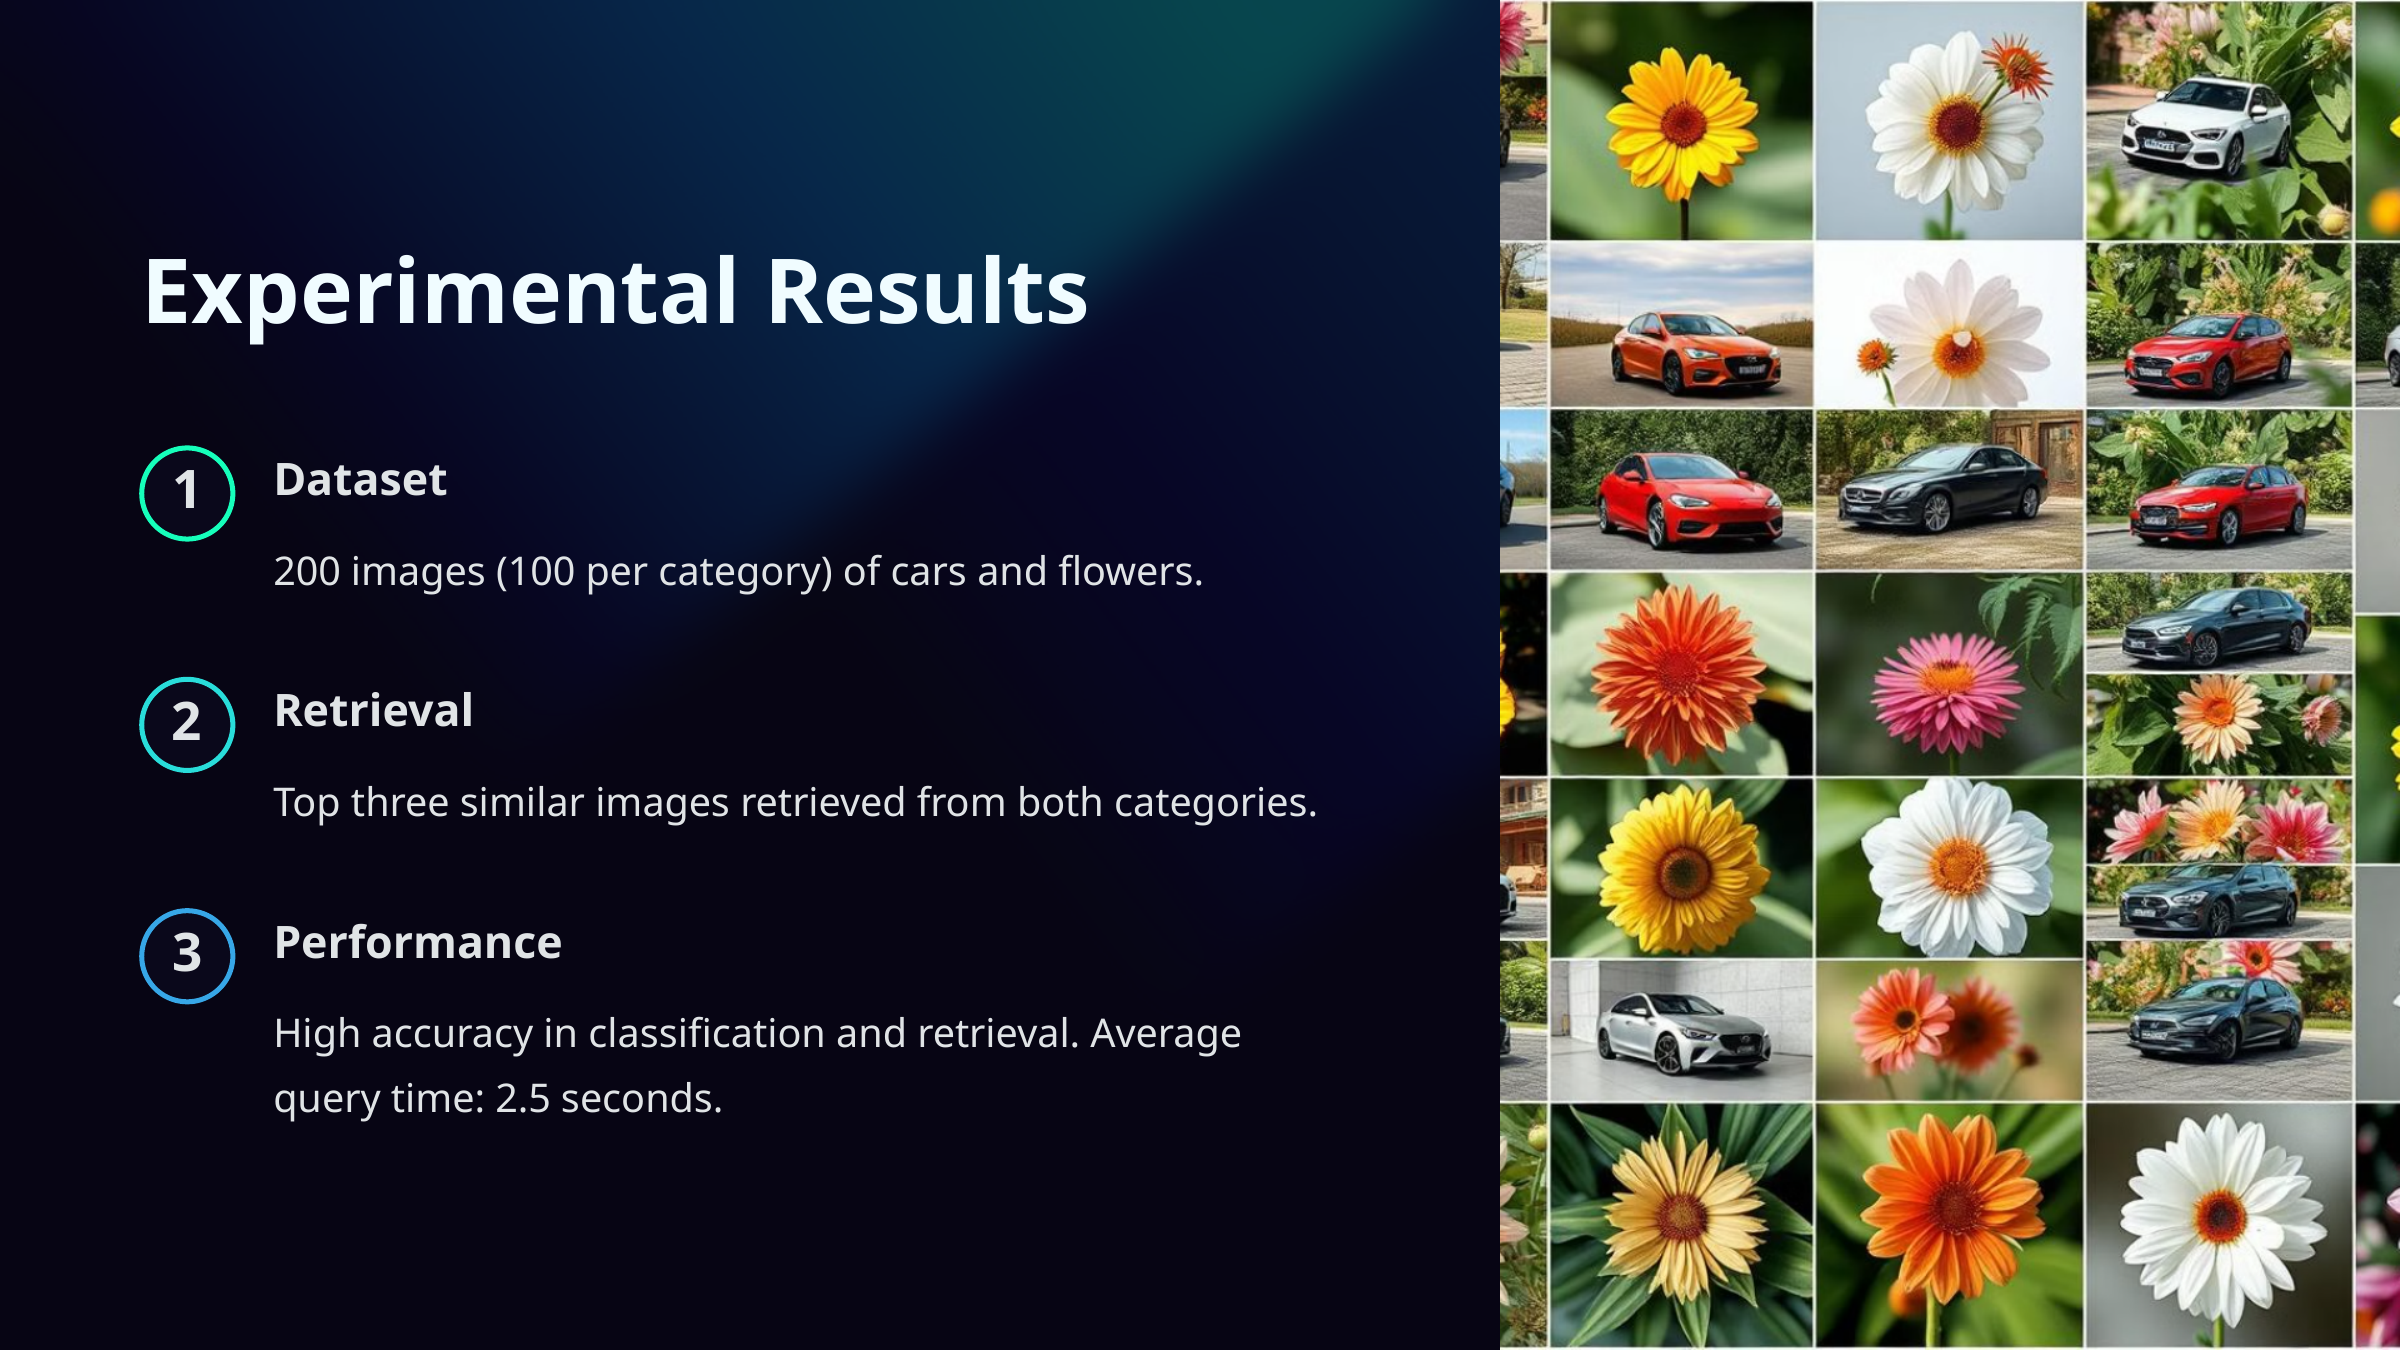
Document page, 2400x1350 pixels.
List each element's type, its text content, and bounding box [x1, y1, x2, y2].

text_box [141, 910, 233, 1002]
text_box Experimental Results [141, 229, 1042, 342]
text_box High accuracy in classification and retrieval. Average query time: 2.5 seconds. [273, 991, 1359, 1121]
text_box Retrieval [273, 679, 724, 736]
text_box [141, 679, 233, 771]
picture [1499, 0, 2400, 1350]
text_box 1 [175, 466, 199, 521]
text_box Dataset [273, 447, 724, 505]
text_box [141, 447, 233, 540]
text_box 2 [172, 697, 203, 752]
text_box Performance [273, 910, 724, 967]
text_box Top three similar images retrieved from both categories. [273, 759, 1359, 825]
text_box 3 [171, 929, 204, 984]
text_box 200 images (100 per category) of cars and flowers. [273, 528, 1359, 594]
